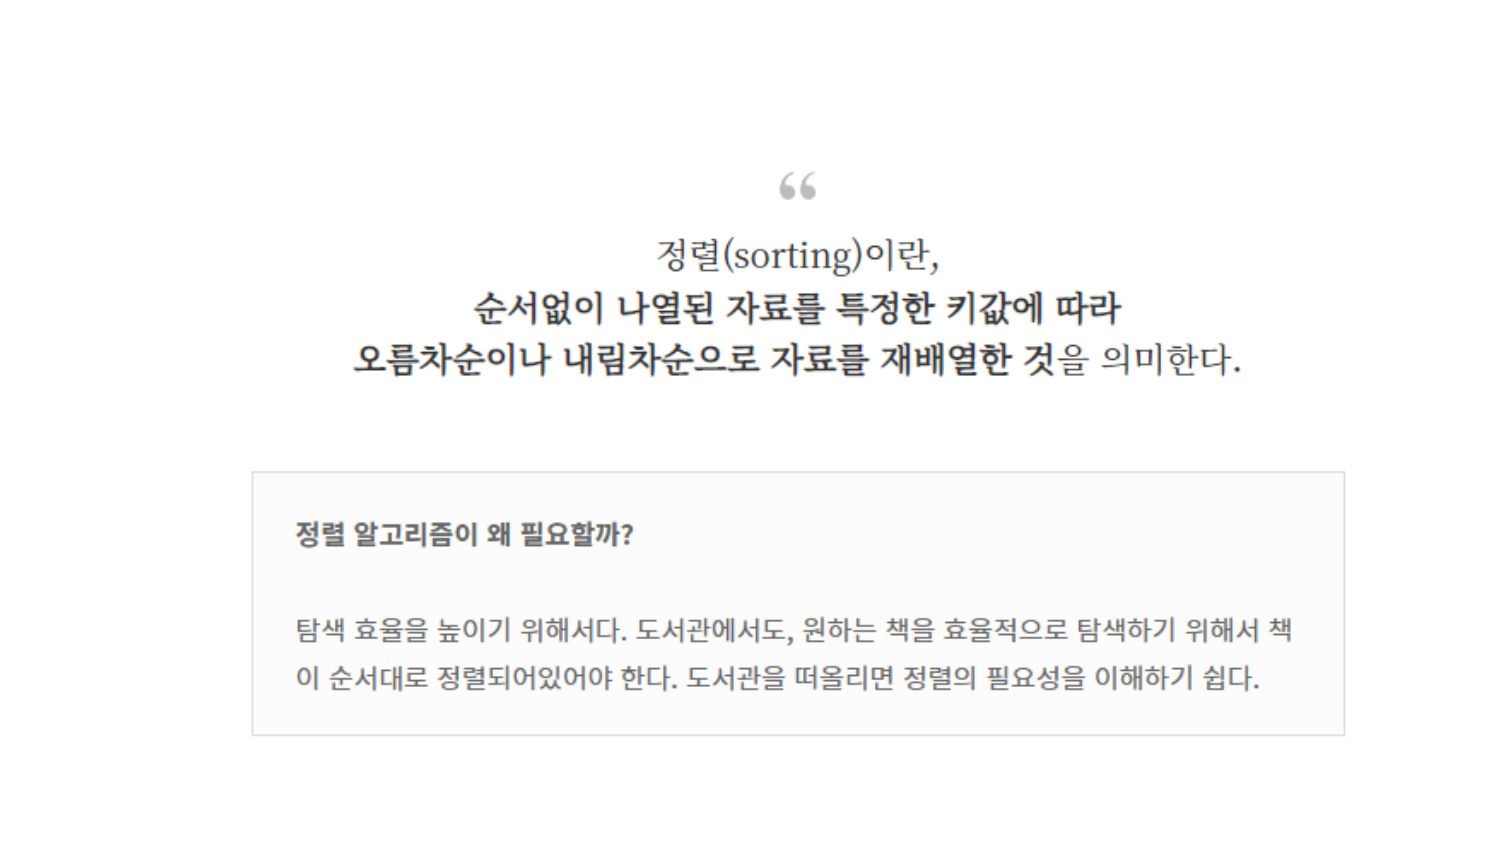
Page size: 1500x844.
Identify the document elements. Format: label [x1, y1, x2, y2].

picture [228, 110, 1361, 757]
